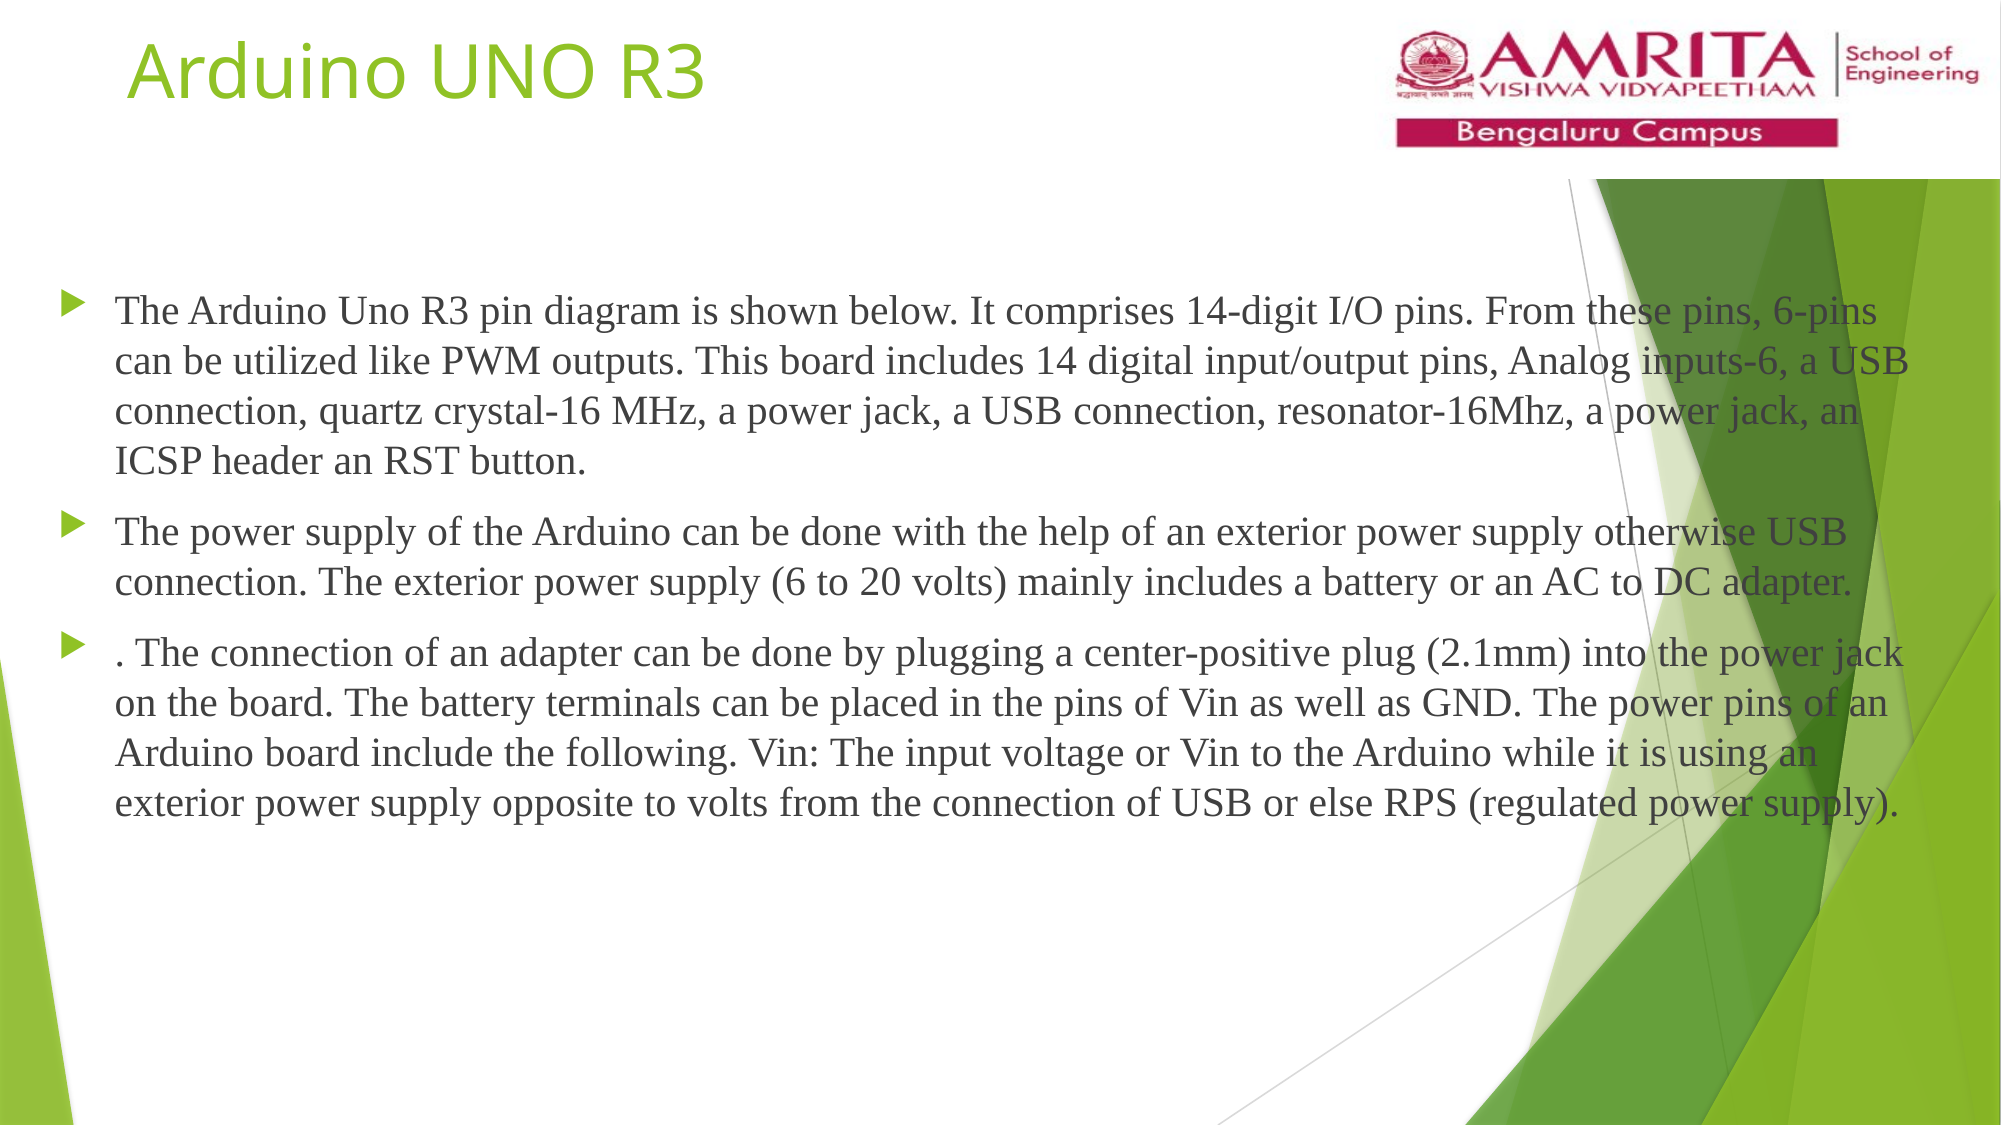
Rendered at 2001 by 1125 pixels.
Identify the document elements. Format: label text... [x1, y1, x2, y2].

title Arduino UNO R3 [112, 16, 1738, 259]
list The Arduino Uno R3 pin diagram is shown below. It comprises 14-digit I/O pins. From these pins, 6-pins can be utilized like PWM outputs. This board includes 14 digital input/output pins, Analog inputs-6, a USB connection, quartz crystal-16 MHz, a power jack, a USB connection, resonator-16Mhz, a power jack, an ICSP header an RST button. The power supply of the Arduino can be done with the help of an exterior power supply otherwise USB connection. The exterior power supply (6 to 20 volts) mainly includes a battery or an AC to DC adapter. . The connection of an adapter can be done by plugging a center-positive plug (2.1mm) into the power jack on the board. The battery terminals can be placed in the pins of Vin as well as GND. The power pins of an Arduino board include the following. Vin: The input voltage or Vin to the Arduino while it is using an exterior power supply opposite to volts from the connection of USB or else RPS (regulated power supply). [43, 275, 1957, 1125]
picture [1374, 0, 2000, 179]
